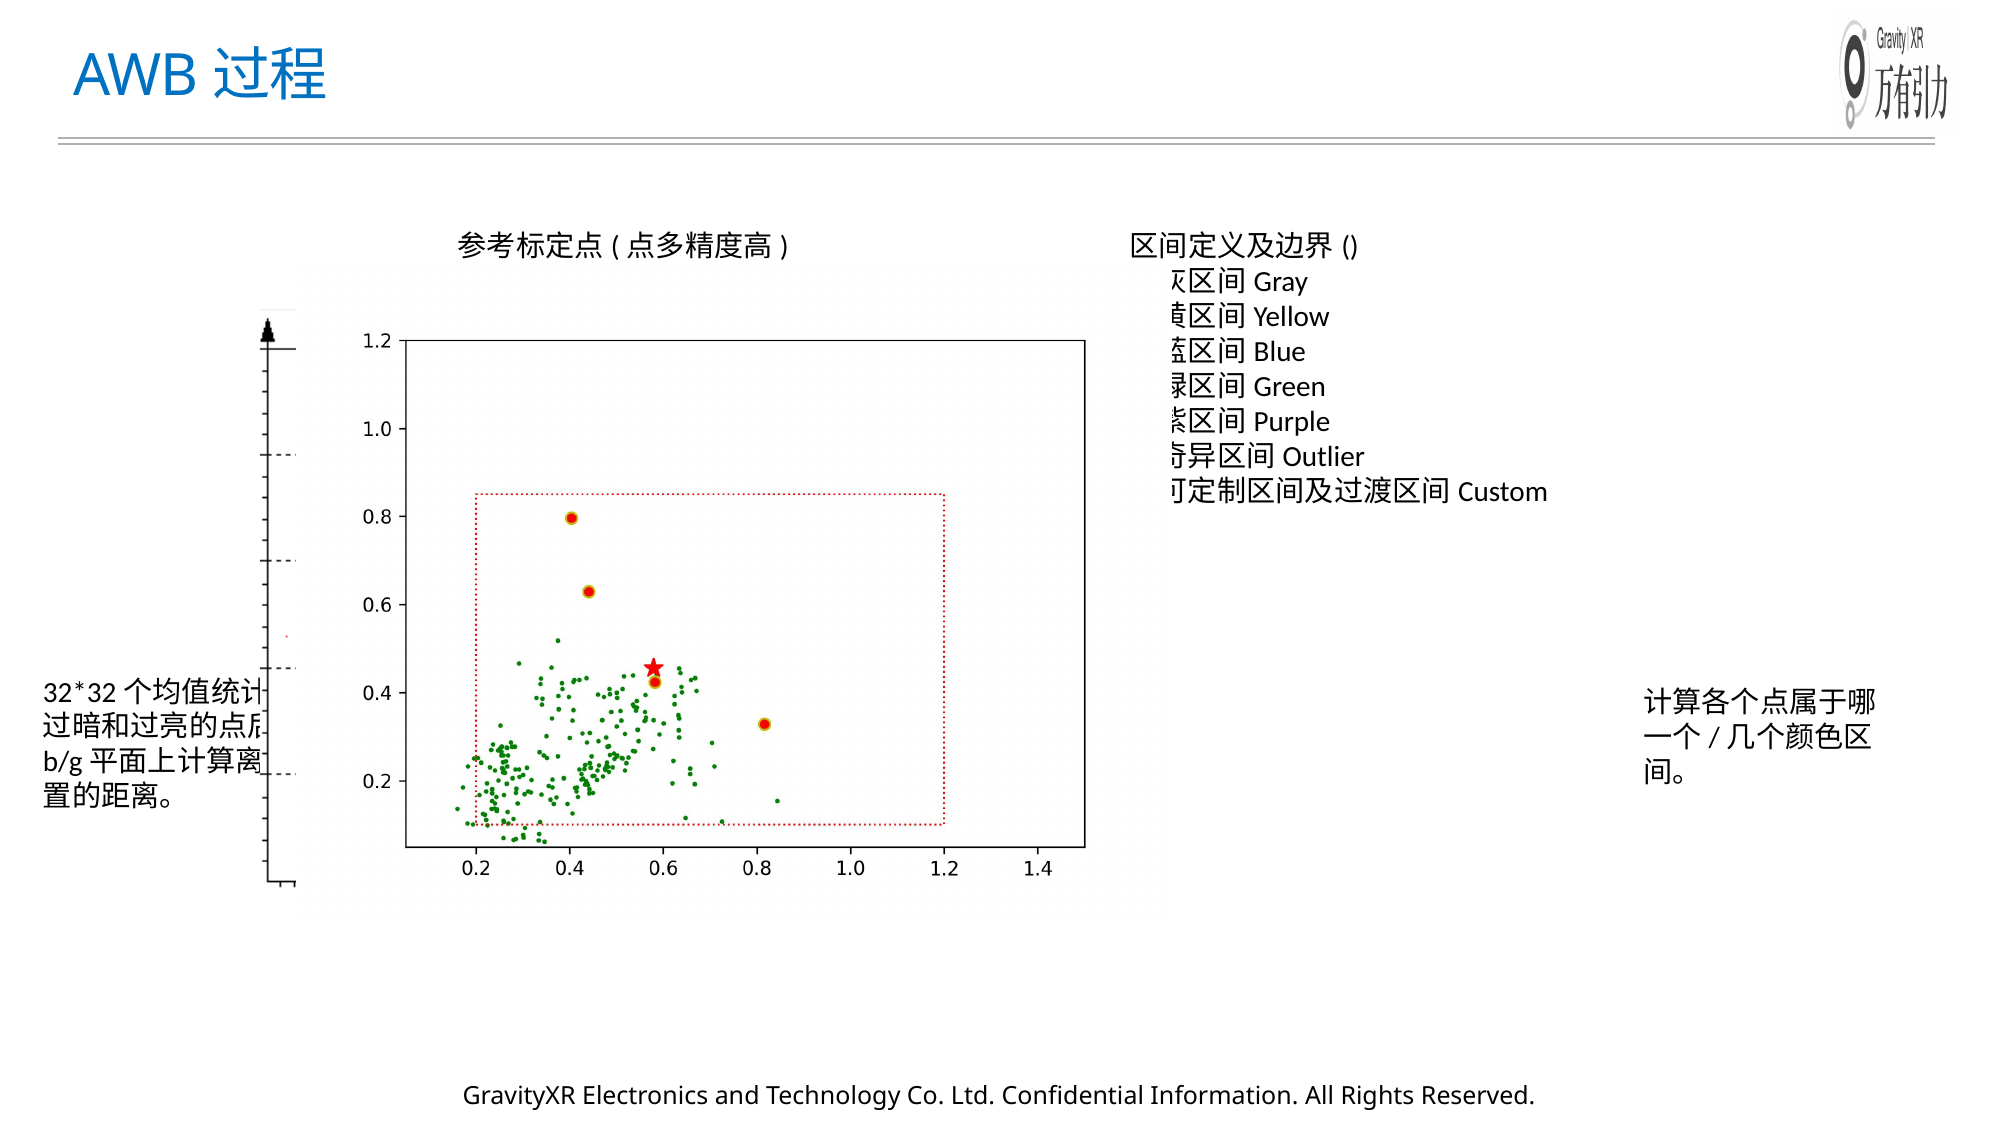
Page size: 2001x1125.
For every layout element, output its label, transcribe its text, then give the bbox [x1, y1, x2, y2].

picture [1833, 8, 1957, 138]
picture [259, 260, 1173, 919]
text_box 区间定义及边界() 1.灰区间Gray 2.黄区间Yellow 3.蓝区间Blue 4.绿区间Green 5.紫区间Purple 6.奇异区间Outlier 7.可定制区间及过渡区间Custom X [1114, 219, 1583, 550]
text_box 参考标定点(点多精度高) "8000k" <whitePoint>2.476,1.255</whitePoint> "D65" <whitePoint>2.270,1.589</whitePoint> "tl84" <whitePoint>1.864,2.352</whitePoint> "A" <whitePoint>1.226,3.044</whitePoint> [442, 219, 1026, 257]
text_box 计算各个点属于哪一个/几个颜色区间。 [1628, 675, 1912, 796]
text_box 32*32个均值统计数据，去掉过暗和过亮的点后，在r/g, b/g平面上计算离标准光源位置的距离。 [28, 665, 256, 820]
title AWB过程 [58, 27, 1580, 129]
